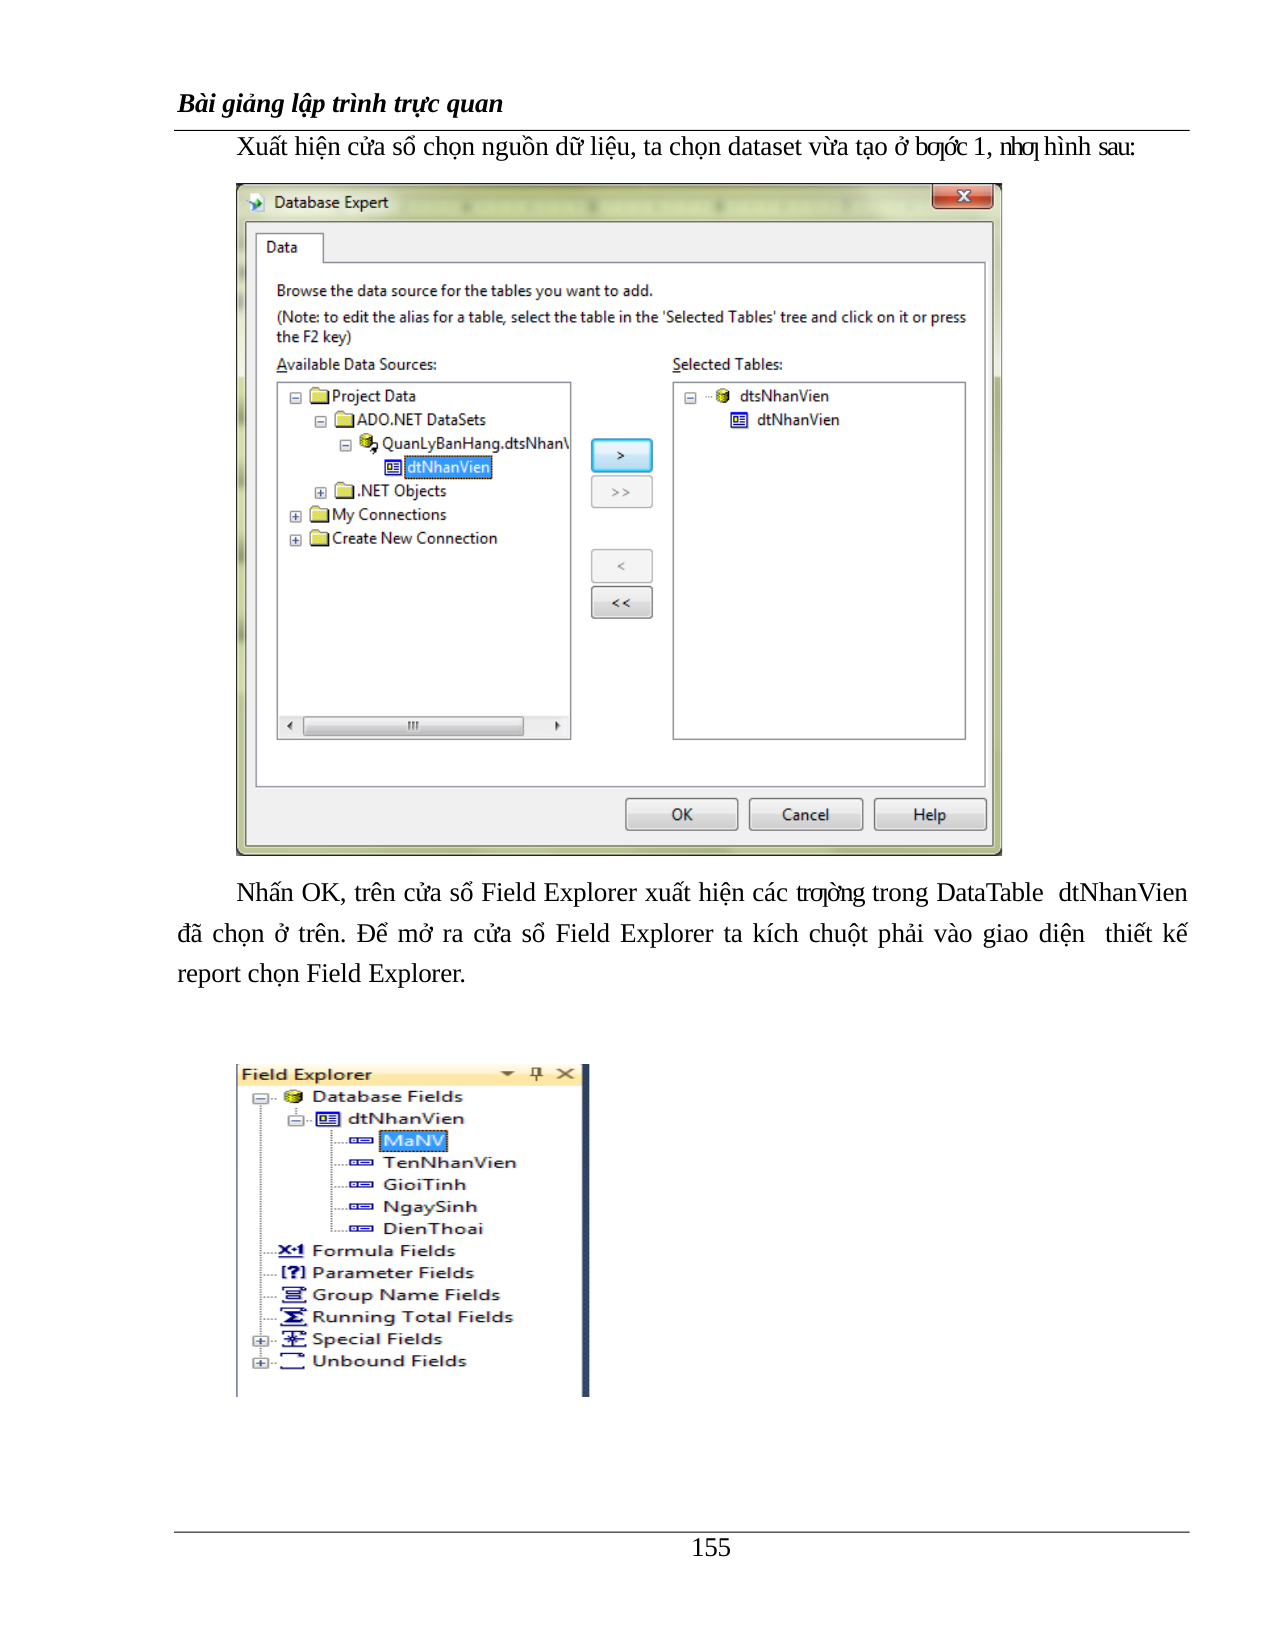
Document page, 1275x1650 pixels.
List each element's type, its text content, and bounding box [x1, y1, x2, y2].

text_box Bài giảng lập trình trực quan Xuất hiện cửa sổ chọn nguồn dữ liệu, ta chọn dataset vừa tạo ở bƣớc 1, nhƣ hình sau: [175, 73, 1162, 161]
text_box Nhấn OK, trên cửa sổ Field Explorer xuất hiện các trƣờng trong DataTable dtNhanVien đã chọn ở trên. Để mở ra cửa sổ Field Explorer ta kích chuột phải vào giao diện thiết kế report chọn Field Explorer. [175, 864, 1189, 988]
text_box [236, 183, 1003, 856]
text_box [236, 1064, 590, 1397]
slide_number 100 [684, 1530, 738, 1650]
